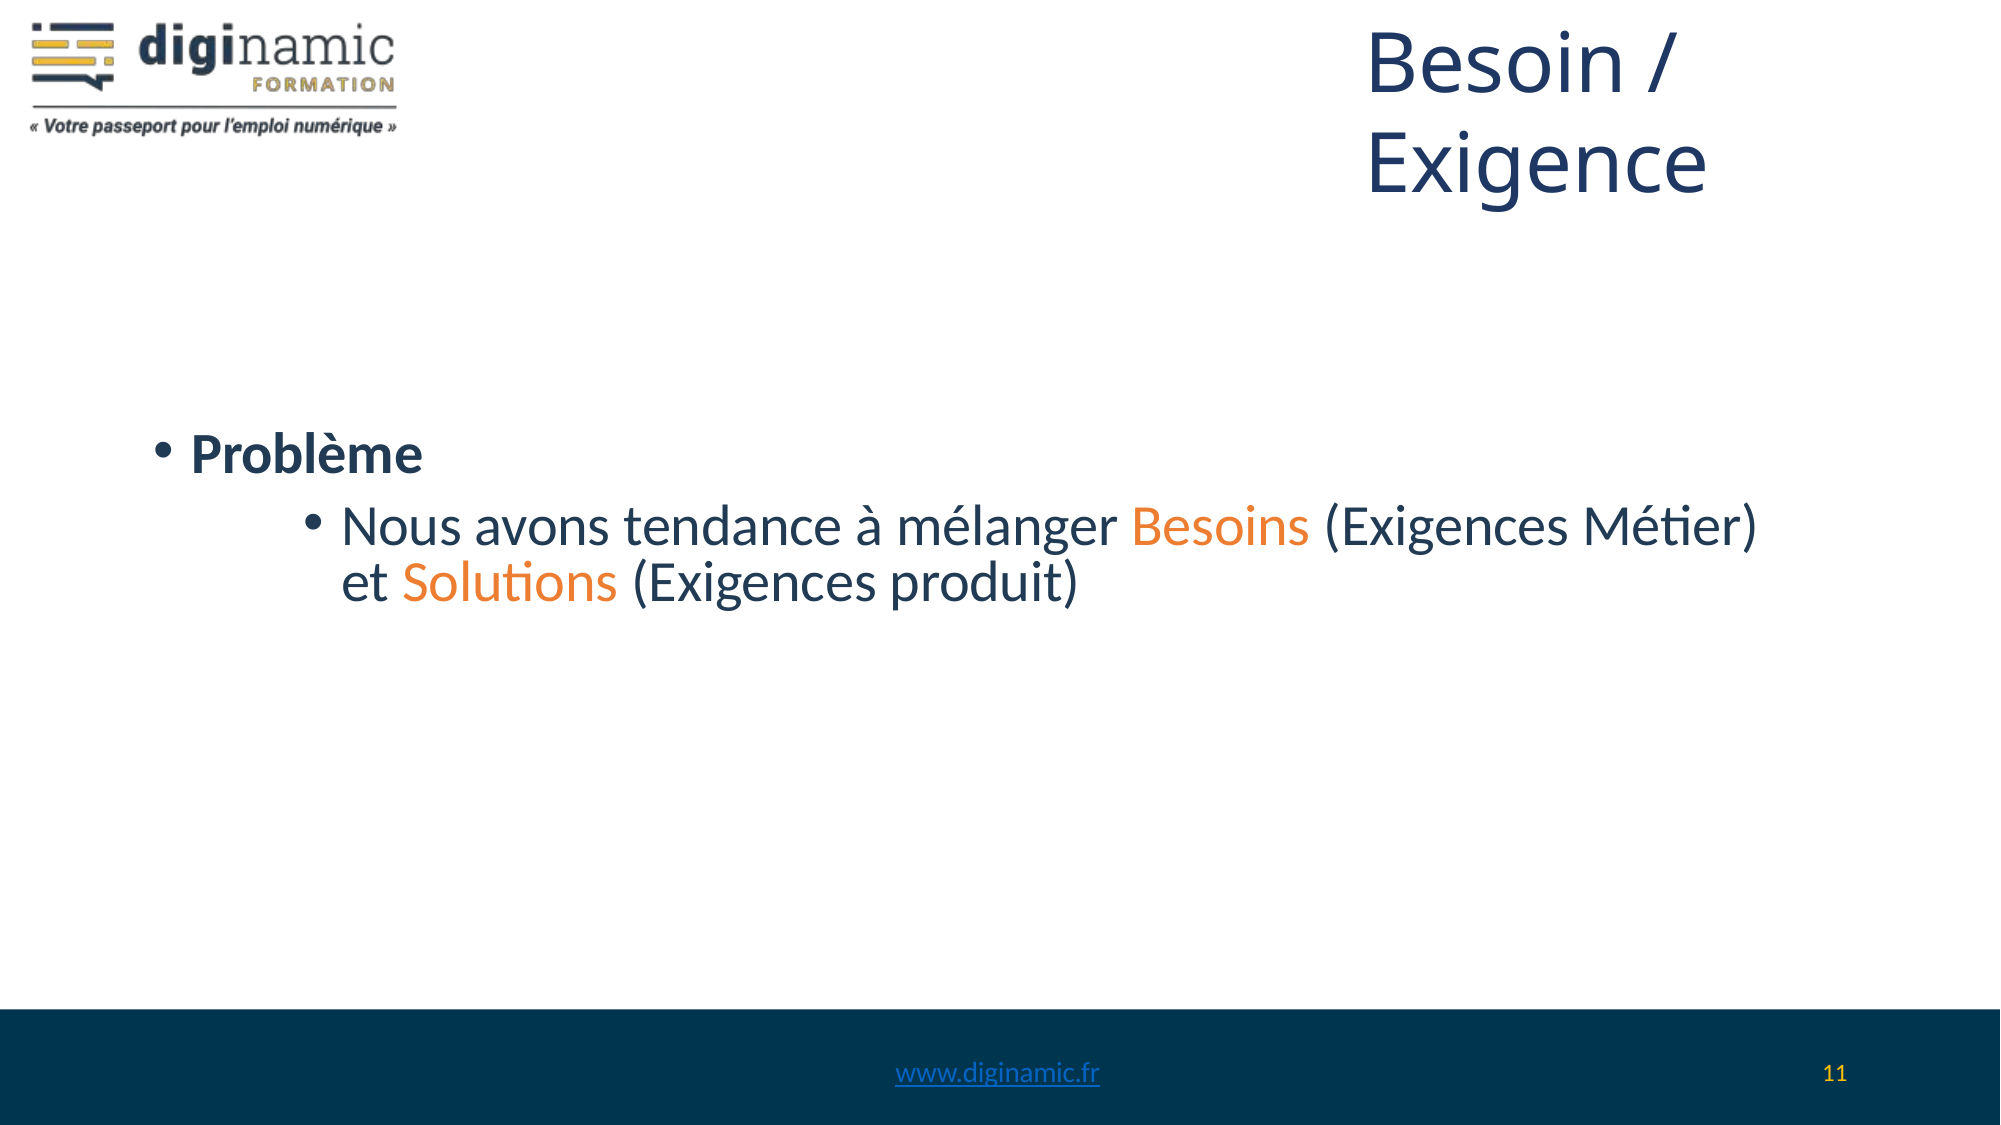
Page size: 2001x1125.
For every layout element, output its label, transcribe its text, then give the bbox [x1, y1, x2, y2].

picture [15, 20, 414, 138]
footer www.diginamic.fr [893, 1058, 1107, 1125]
title Besoin / Exigence [1362, 7, 1947, 210]
slide_number 11 [1817, 1060, 1852, 1125]
text_box Problème Nous avons tendance à mélanger Besoins (Exigences Métier) et Solutions (Exigences produit) [151, 412, 1863, 613]
